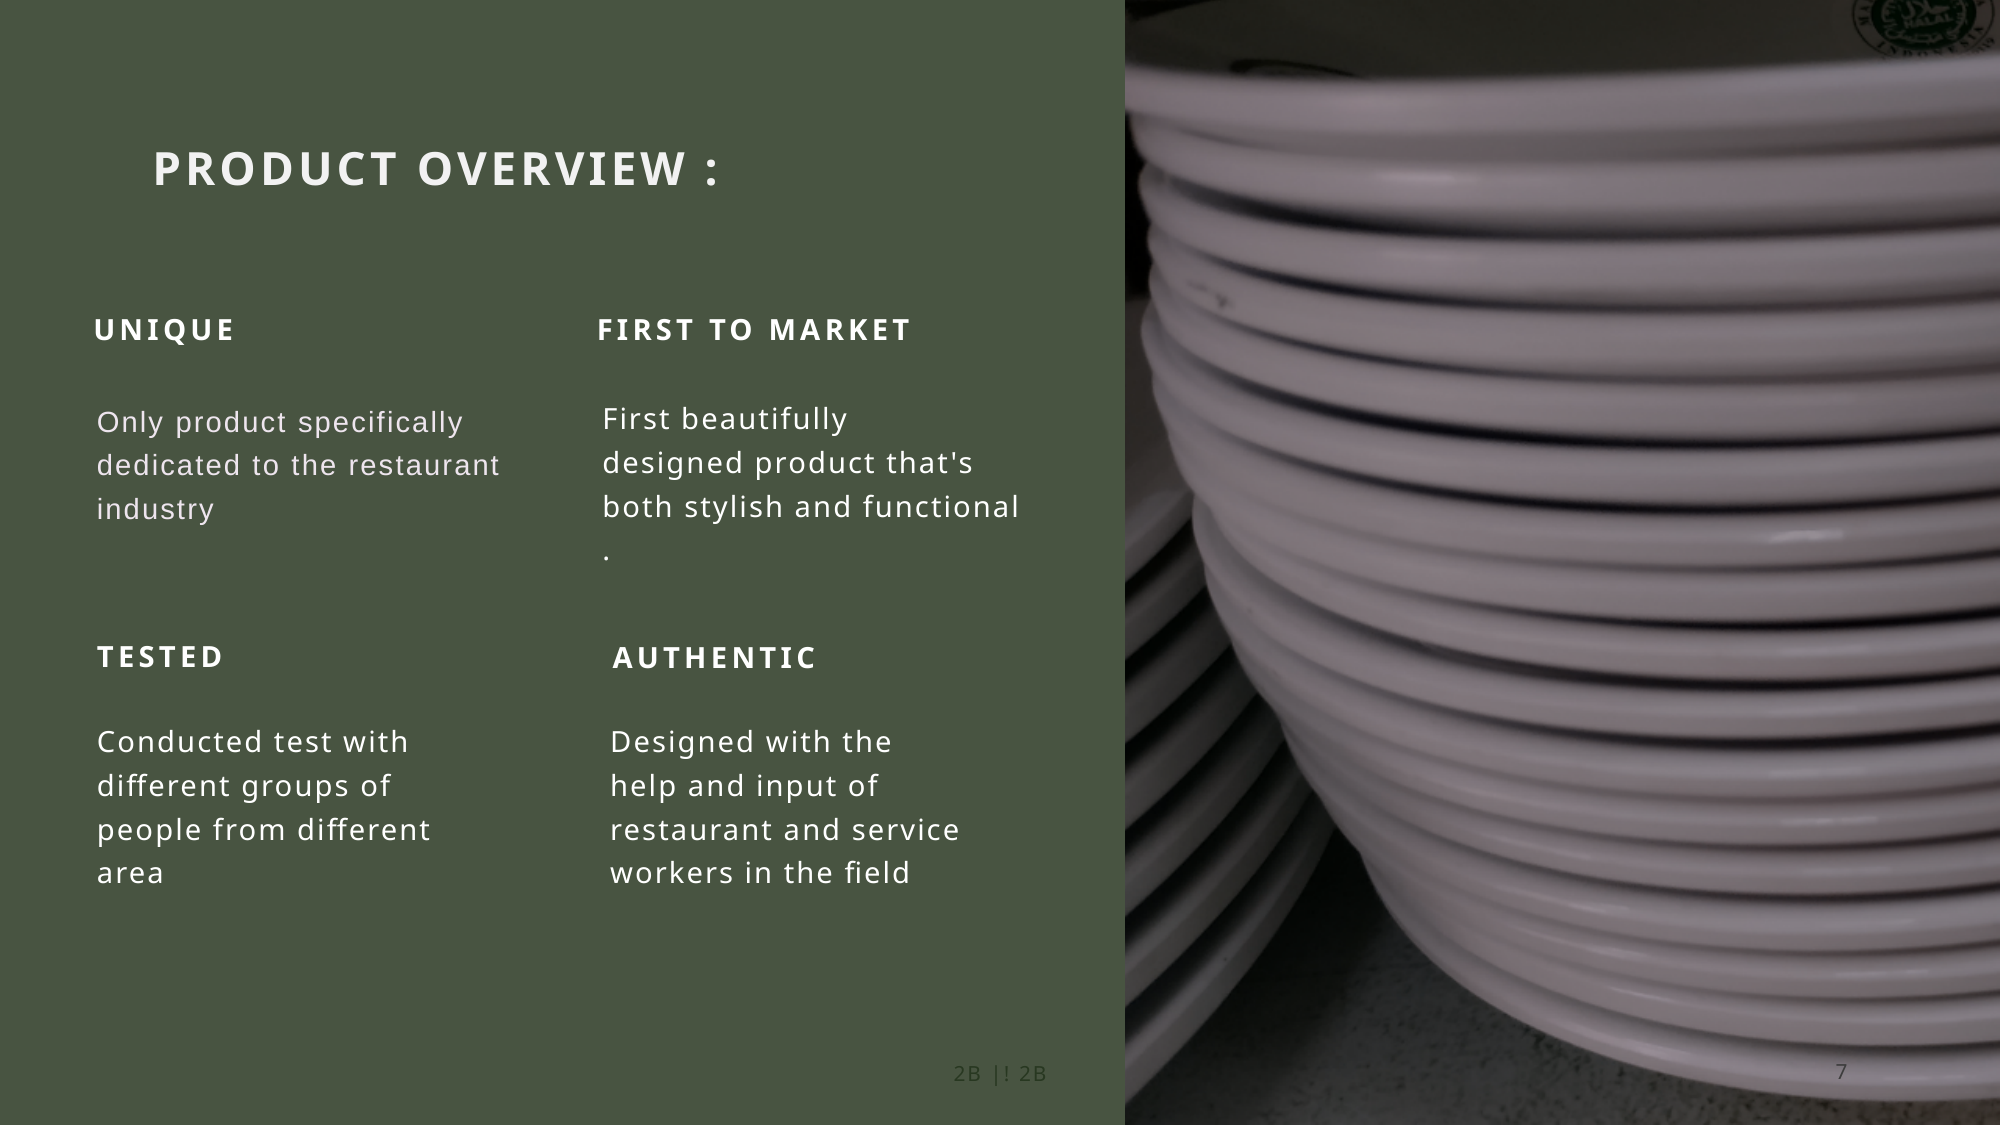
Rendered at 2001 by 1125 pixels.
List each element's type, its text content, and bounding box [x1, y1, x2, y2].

list First beautifully designed product that's both stylish and functional​. [587, 384, 1038, 545]
list Authentic [597, 620, 989, 697]
title Product overview : [137, 146, 974, 196]
list Unique [78, 293, 470, 370]
list Designed with the help and input of restaurant and service workers in the field ​ [595, 707, 987, 927]
picture [1125, 0, 2000, 1125]
list Tested [82, 620, 304, 697]
footer 2B |! 2B [662, 1042, 1125, 1103]
list First to market [582, 293, 974, 370]
subtitle Only product specifically dedicated to the restaurant industry [82, 386, 533, 531]
list Conducted test with different groups of people from different area [82, 707, 474, 891]
